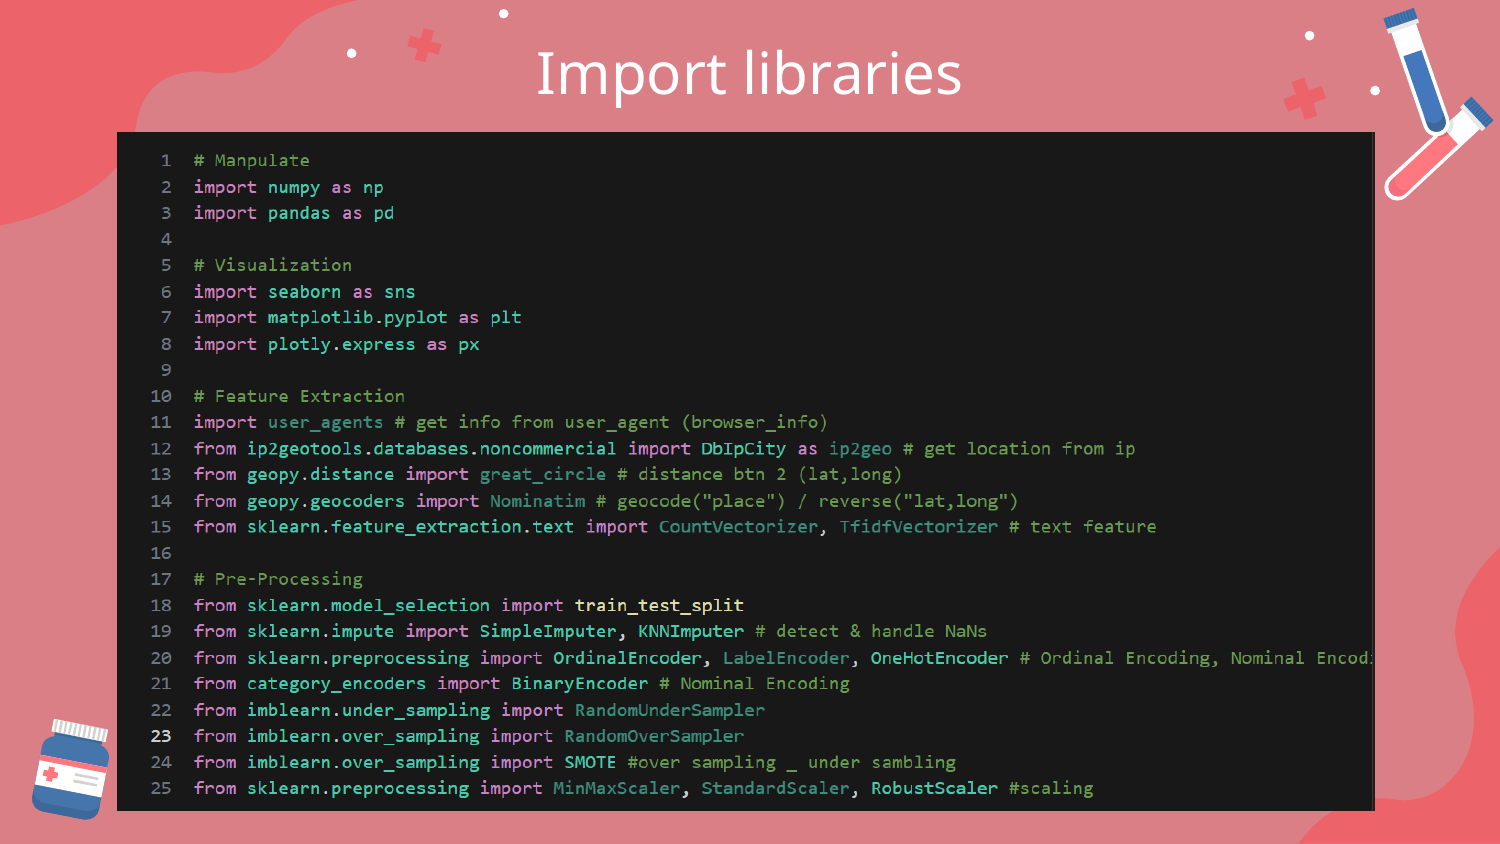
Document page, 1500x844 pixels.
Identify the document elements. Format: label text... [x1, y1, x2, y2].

title Import libraries [117, 32, 1384, 111]
picture [117, 132, 1375, 812]
